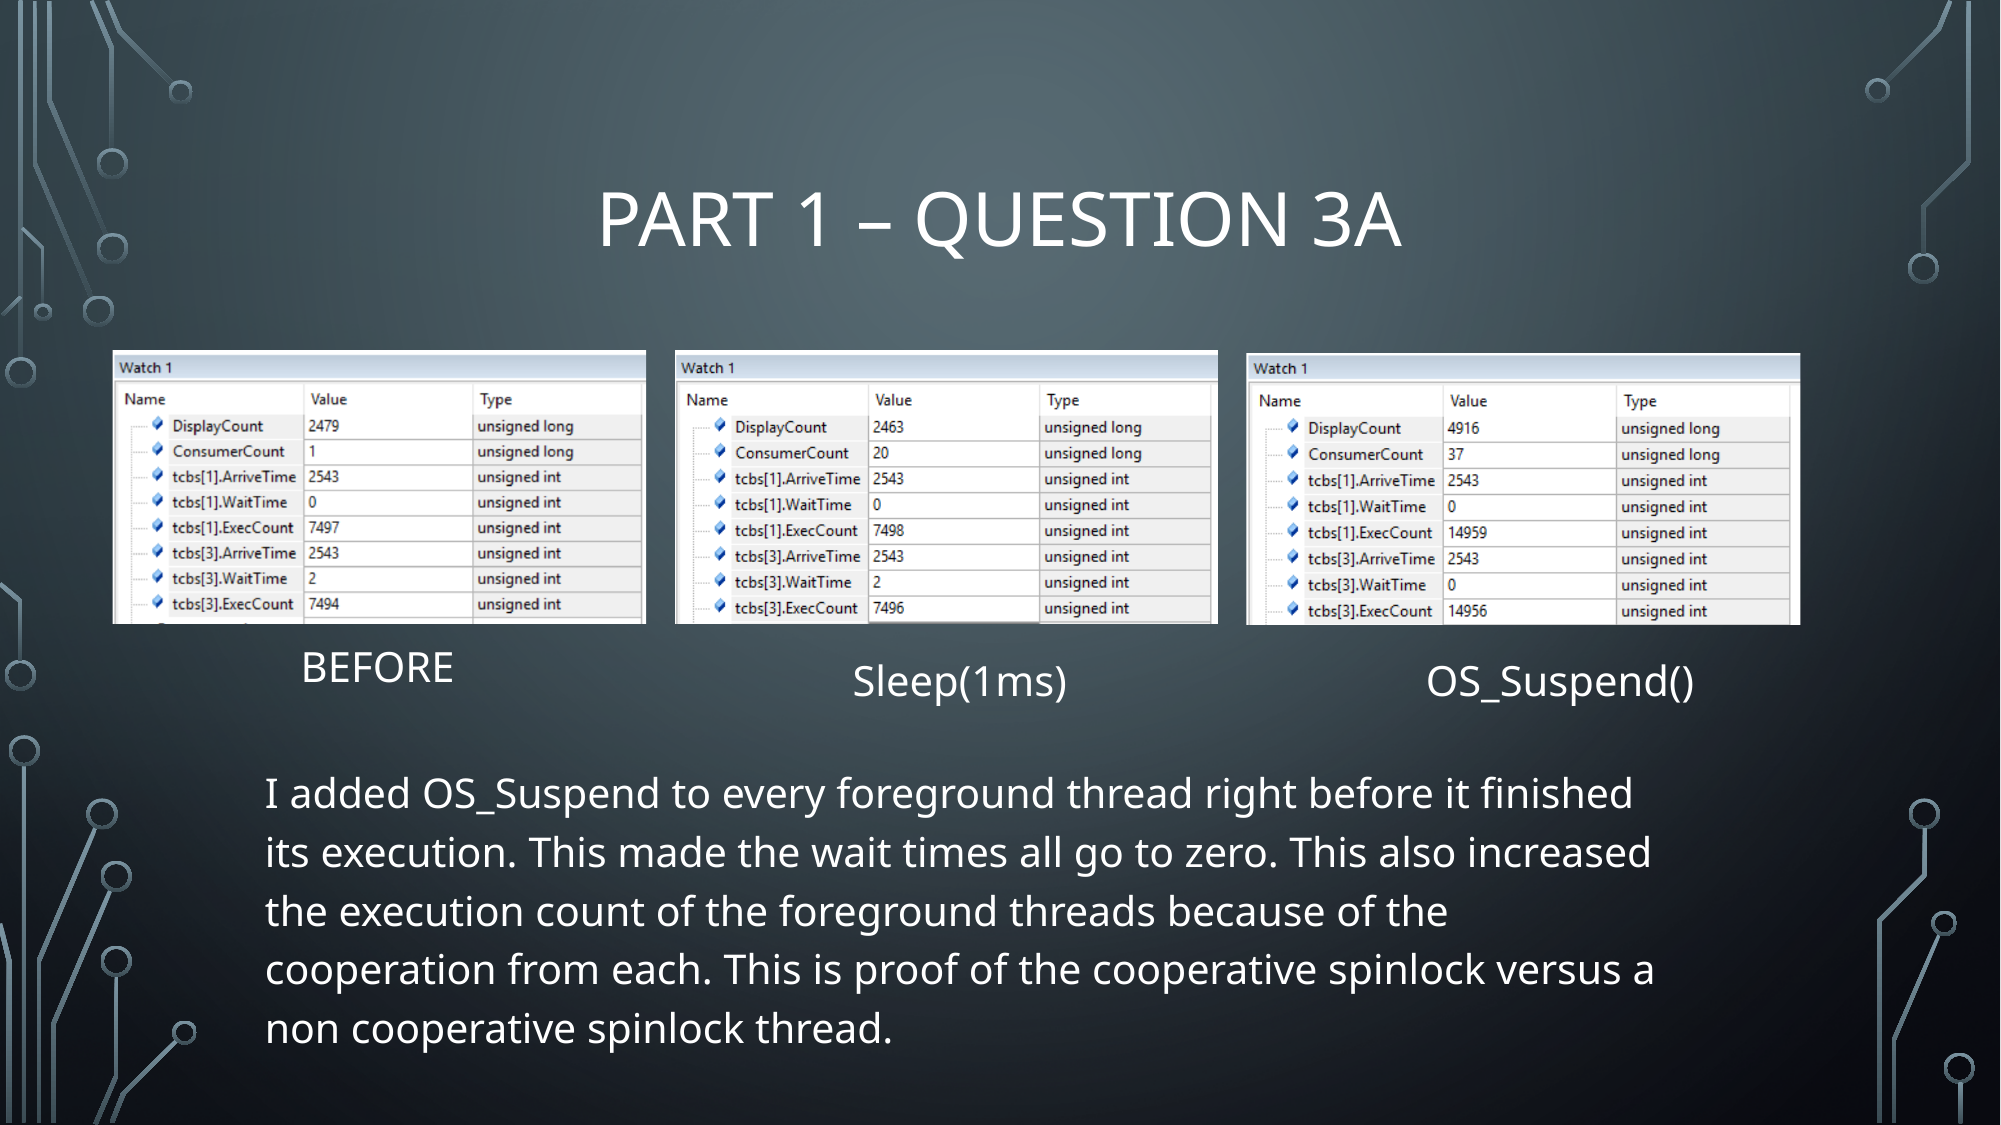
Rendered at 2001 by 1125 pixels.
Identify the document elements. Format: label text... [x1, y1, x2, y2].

text_box I added OS_Suspend to every foreground thread right before it finished its execution. This made the wait times all go to zero. This also increased the execution count of the foreground threads because of the cooperation from each. This is proof of the cooperative spinlock versus a non cooperative spinlock thread. [249, 749, 1700, 1063]
list Sleep(1ms) [837, 637, 1138, 749]
text_box BEFORE [285, 624, 513, 749]
text_box OS_Suspend() [1410, 637, 1750, 763]
picture [1246, 353, 1801, 626]
picture [674, 350, 1218, 624]
title Part 1 – question 3a [187, 101, 1813, 344]
picture [112, 350, 647, 624]
